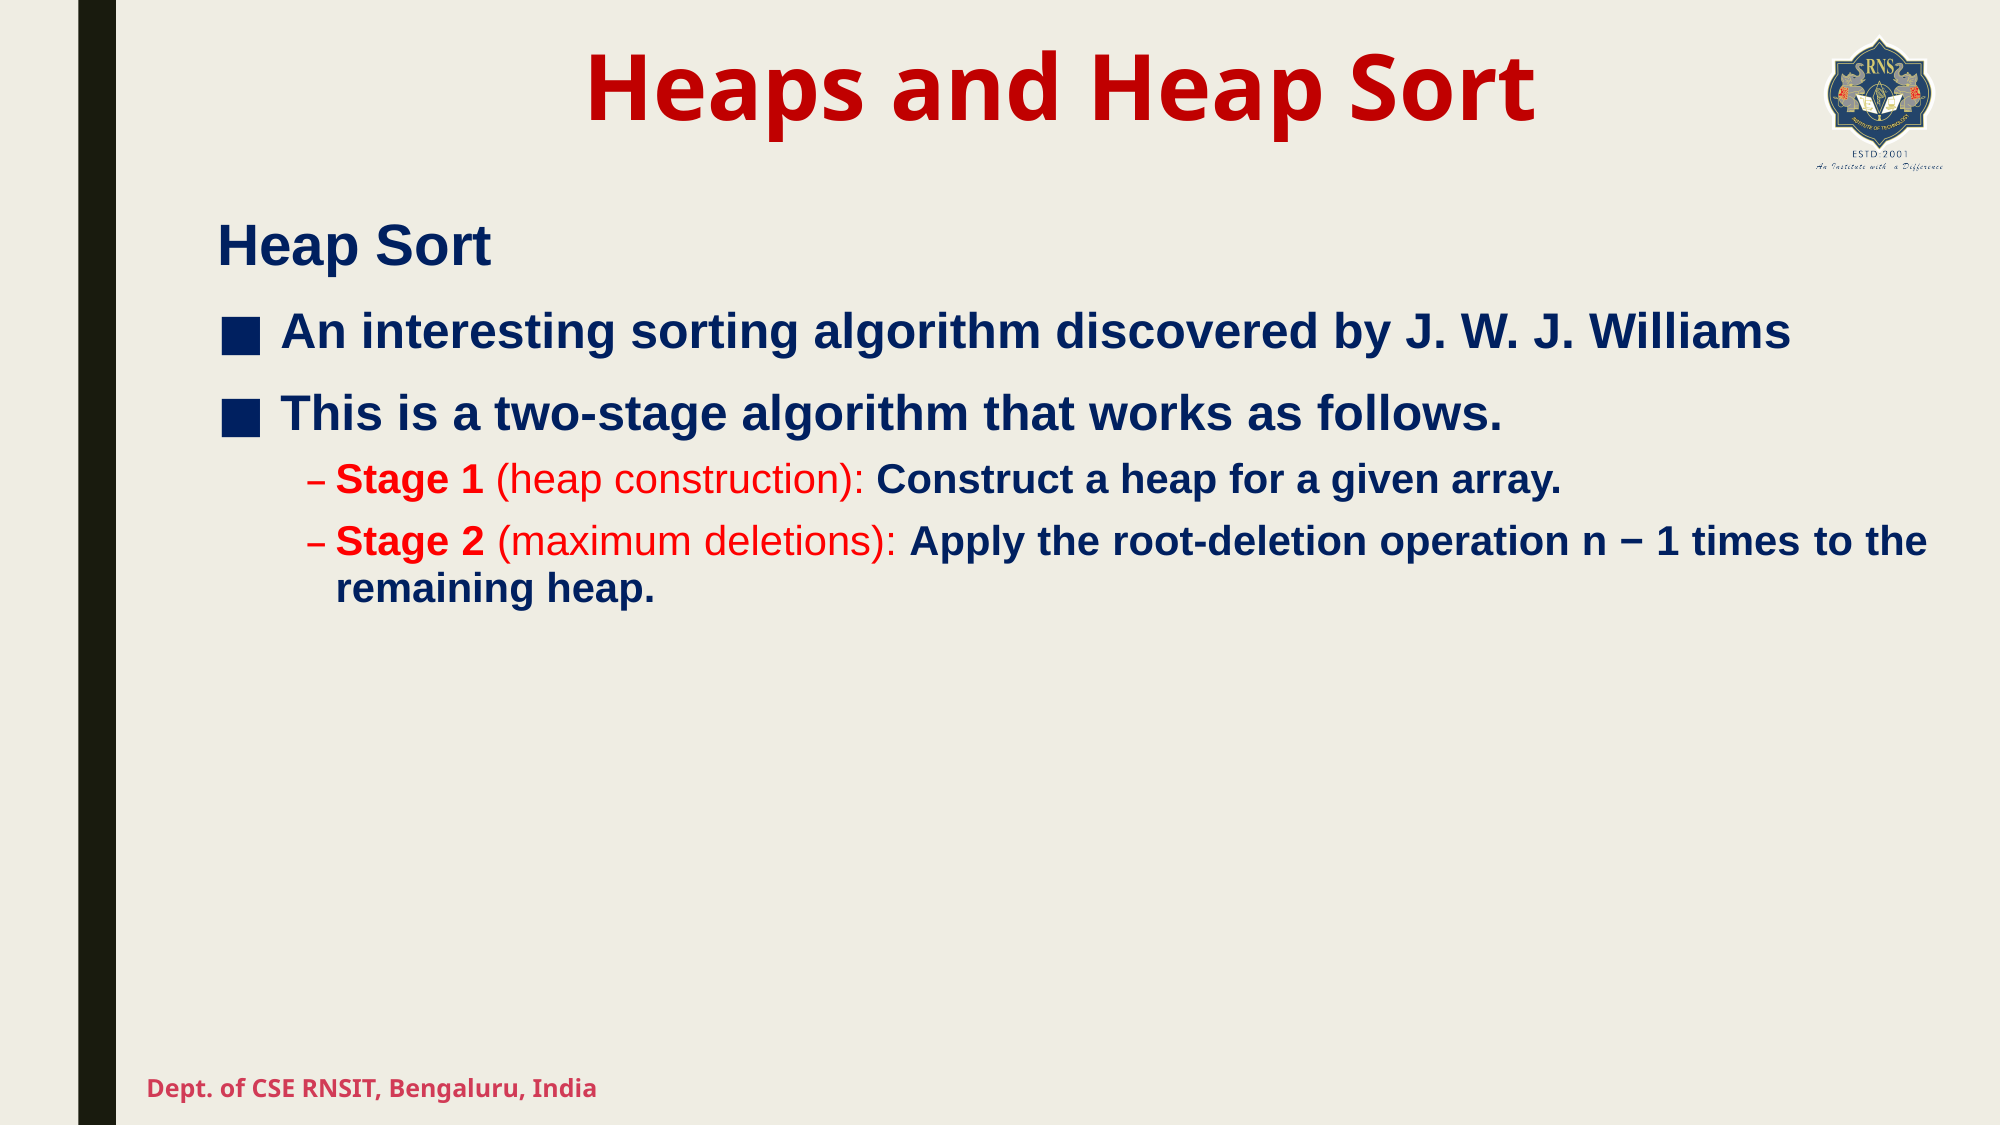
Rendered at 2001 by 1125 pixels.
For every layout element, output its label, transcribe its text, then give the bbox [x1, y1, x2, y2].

list Heap Sort An interesting sorting algorithm discovered by J. W. J. Williams This is a two-stage algorithm that works as follows. Stage 1 (heap construction): Construct a heap for a given array. Stage 2 (maximum deletions): Apply the root-deletion operation n − 1 times to the remaining heap. [202, 205, 1944, 1027]
footer Dept. of CSE RNSIT, Bengaluru, India [131, 1056, 1162, 1124]
title Heaps and Heap Sort [202, 34, 1944, 167]
picture [1816, 167, 1944, 172]
